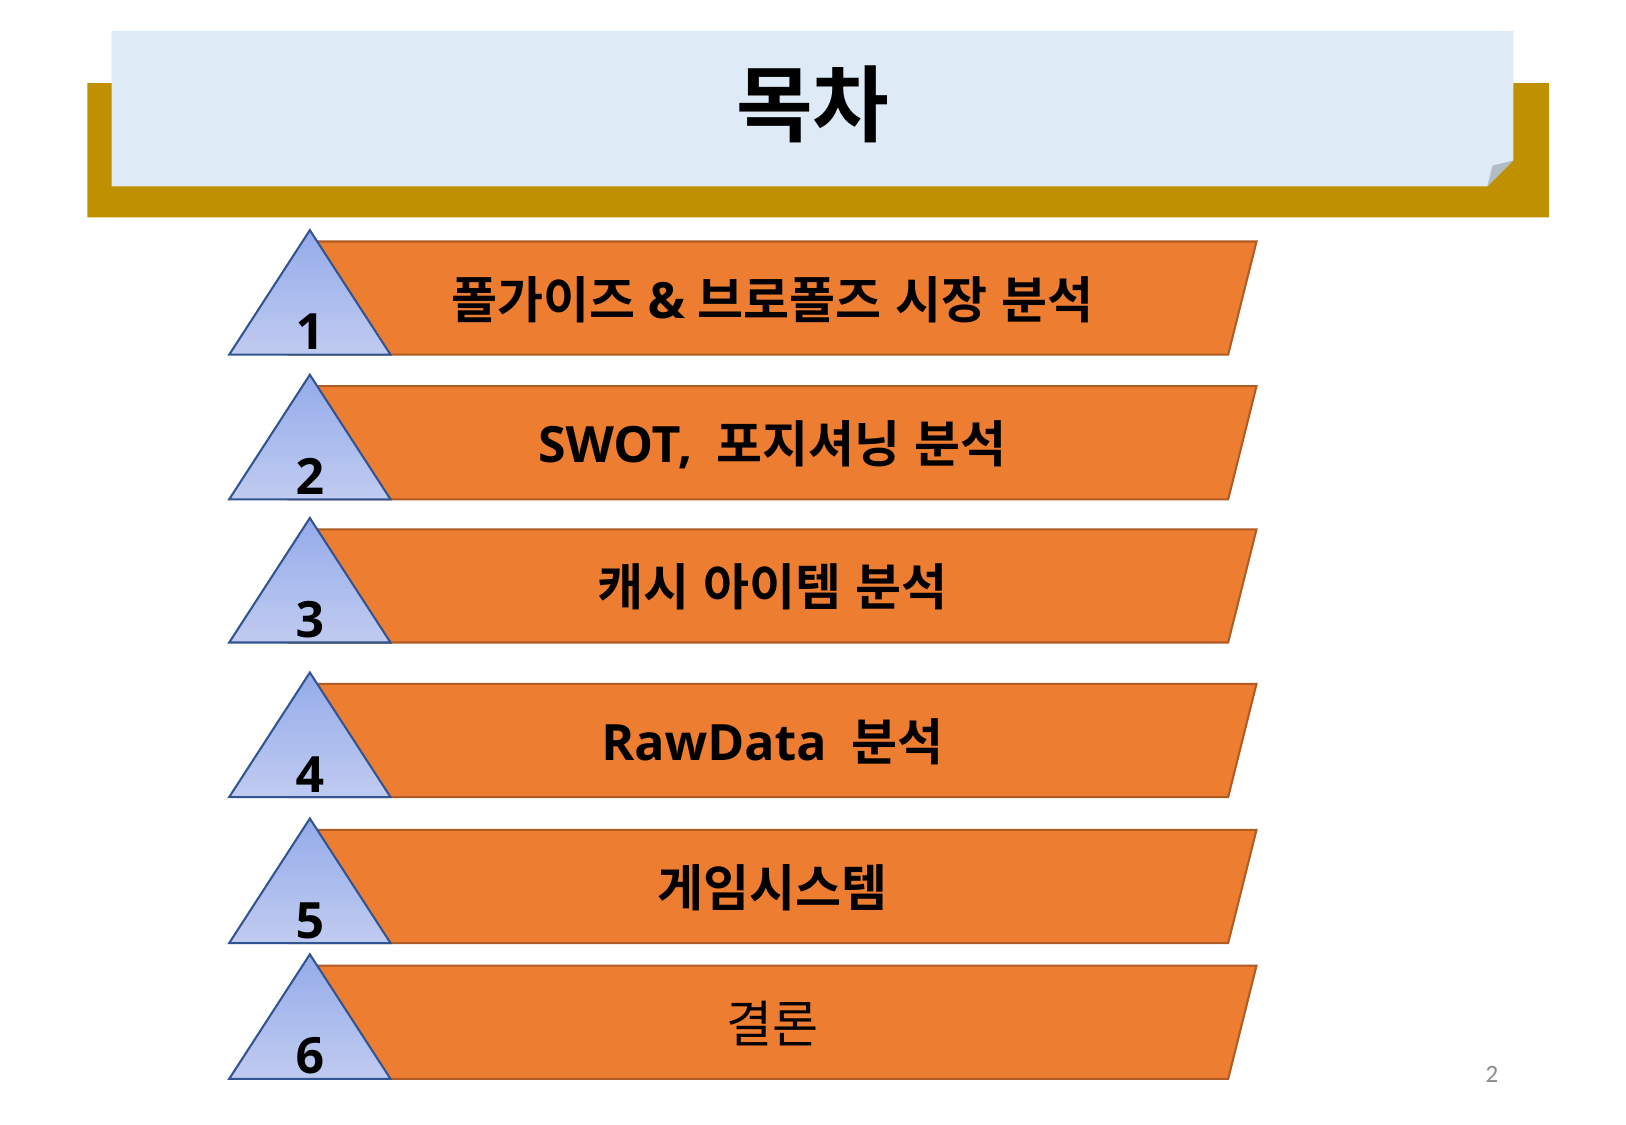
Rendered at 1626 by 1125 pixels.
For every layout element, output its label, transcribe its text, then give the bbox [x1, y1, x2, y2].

text_box 2 [227, 372, 393, 501]
text_box 결론 [319, 964, 1258, 1080]
text_box RawData 분석 [318, 682, 1258, 799]
text_box 게임시스템 [318, 828, 1258, 945]
text_box 6 [227, 952, 393, 1080]
text_box 1 [227, 228, 393, 356]
slide_number 2 [1147, 1042, 1514, 1103]
title 목차 [111, 0, 1514, 218]
text_box SWOT, 포지셔닝 분석 [319, 385, 1258, 501]
text_box 4 [227, 670, 393, 799]
text_box 폴가이즈&브로폴즈 시장 분석 [319, 240, 1258, 356]
text_box 캐시 아이템 분석 [319, 528, 1258, 644]
text_box 5 [227, 816, 393, 945]
text_box 3 [227, 516, 393, 644]
